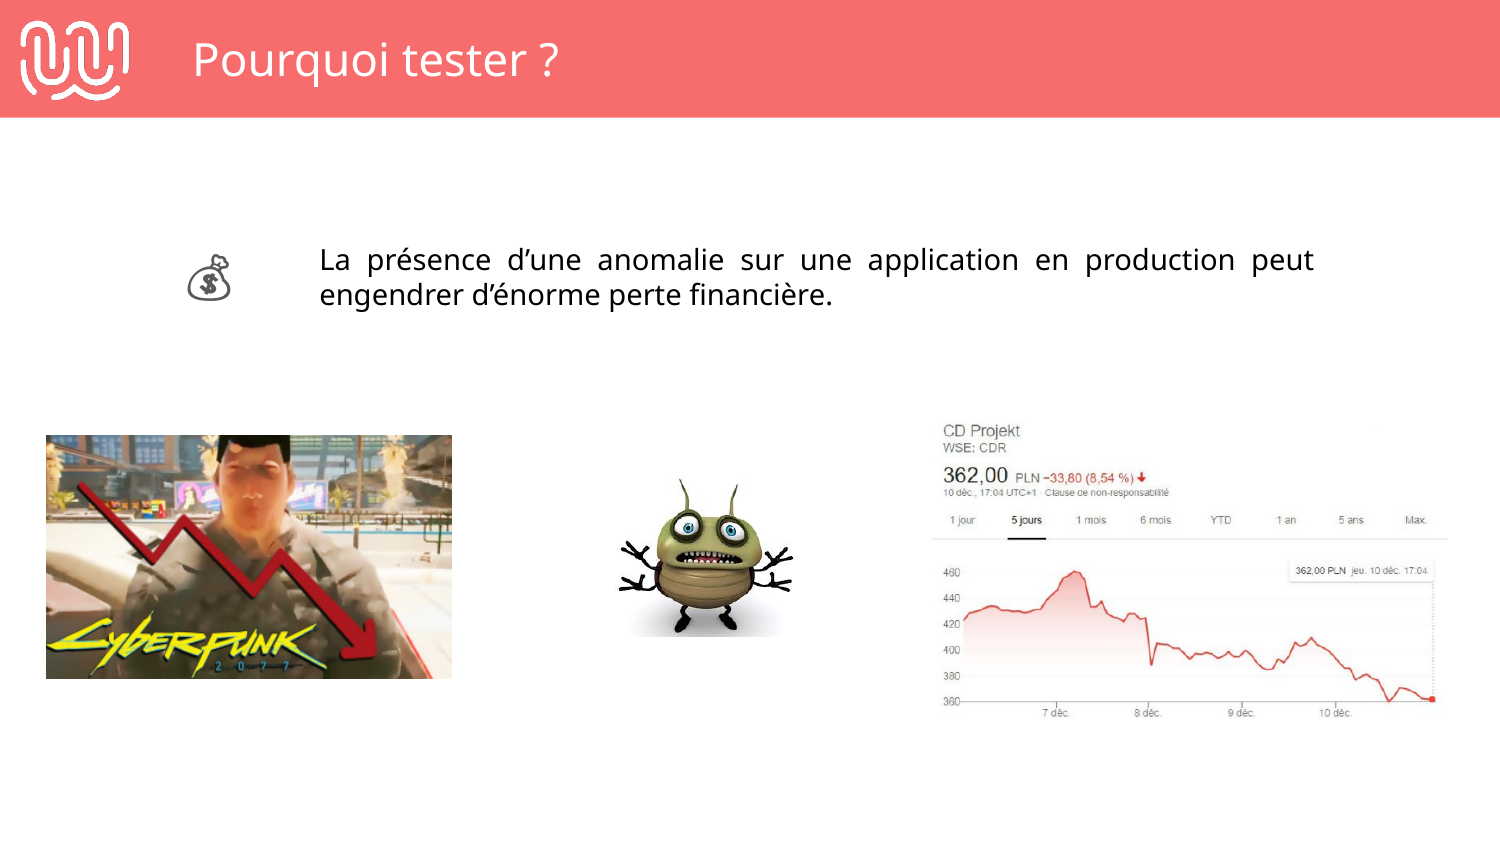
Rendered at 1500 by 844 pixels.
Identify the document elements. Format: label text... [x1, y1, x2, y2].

text_box 💰 [170, 235, 250, 319]
picture [932, 416, 1449, 724]
text_box La présence d’une anomalie sur une application en production peut engendrer d’énorme perte financière. [304, 204, 1330, 350]
picture [46, 435, 453, 679]
picture [607, 476, 807, 637]
picture [20, 20, 134, 101]
title Pourquoi tester ? [192, 0, 768, 118]
